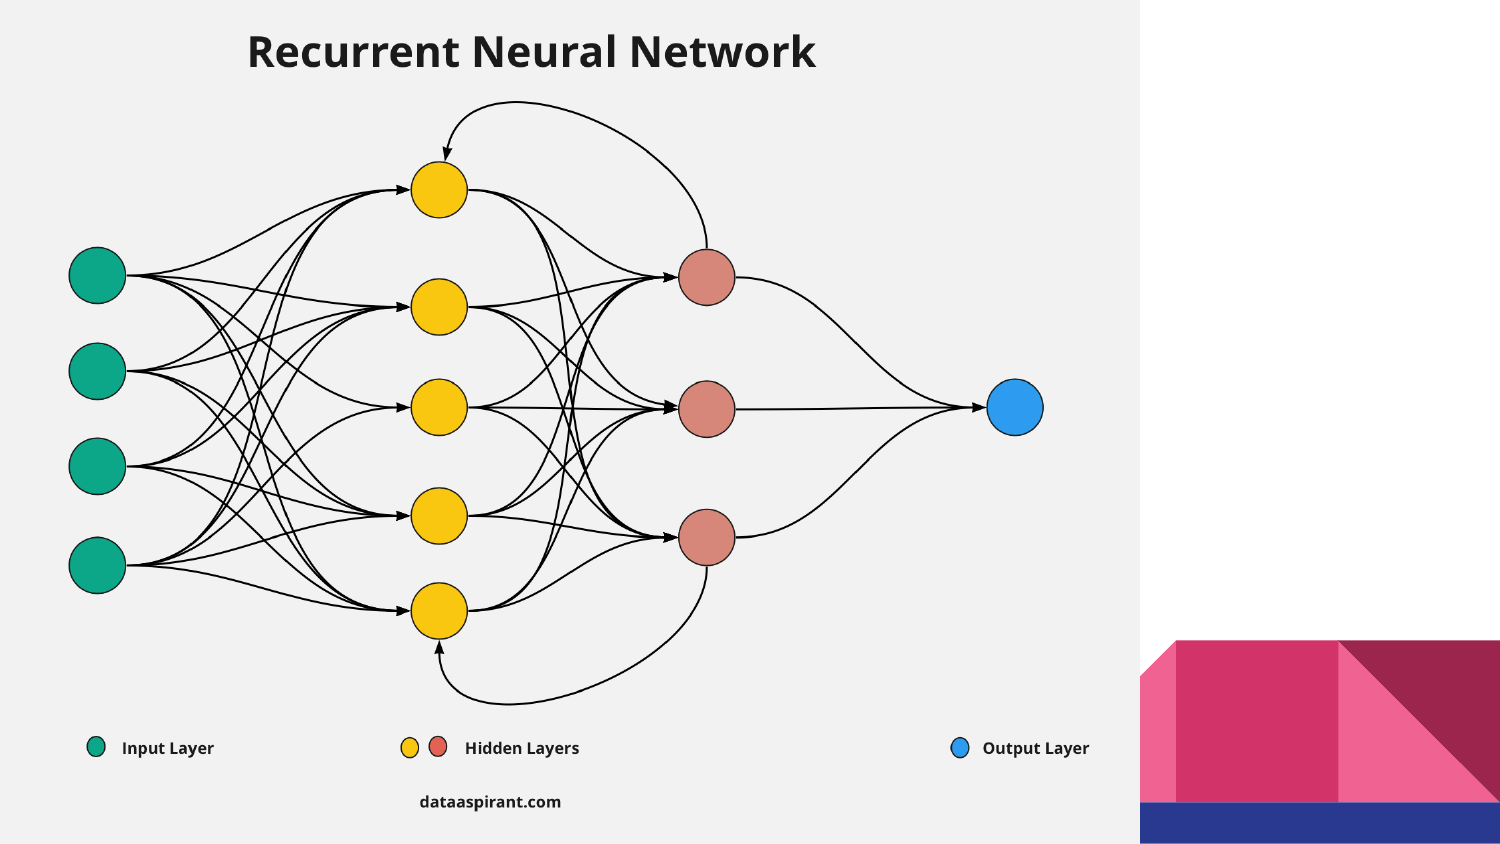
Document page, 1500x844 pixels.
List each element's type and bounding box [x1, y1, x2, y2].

picture [0, 0, 1140, 844]
